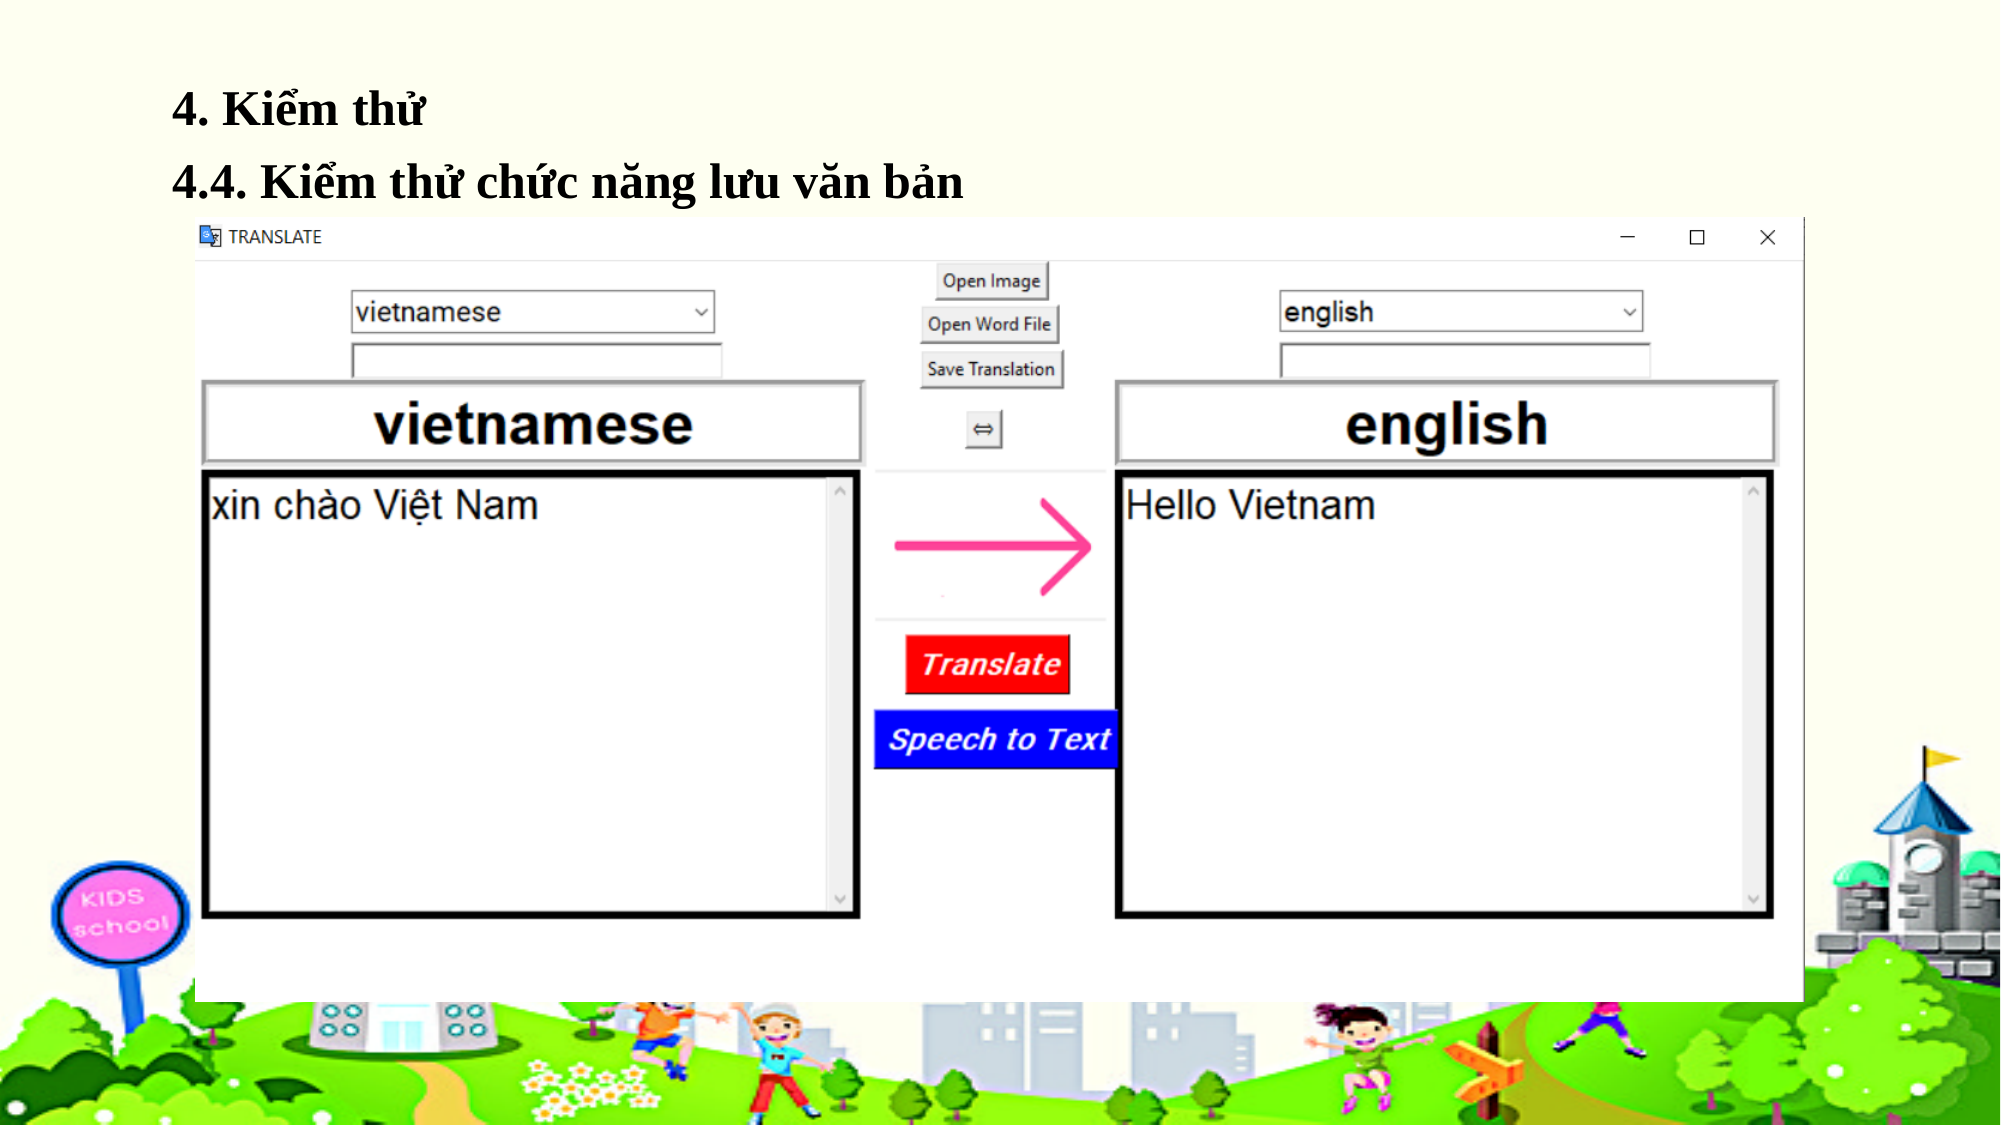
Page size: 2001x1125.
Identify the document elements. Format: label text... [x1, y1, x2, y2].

text_box 4. Kiểm thử [157, 68, 1162, 141]
picture [0, 0, 2001, 1125]
text_box 4.4. Kiểm thử chức năng lưu văn bản [157, 141, 1609, 217]
